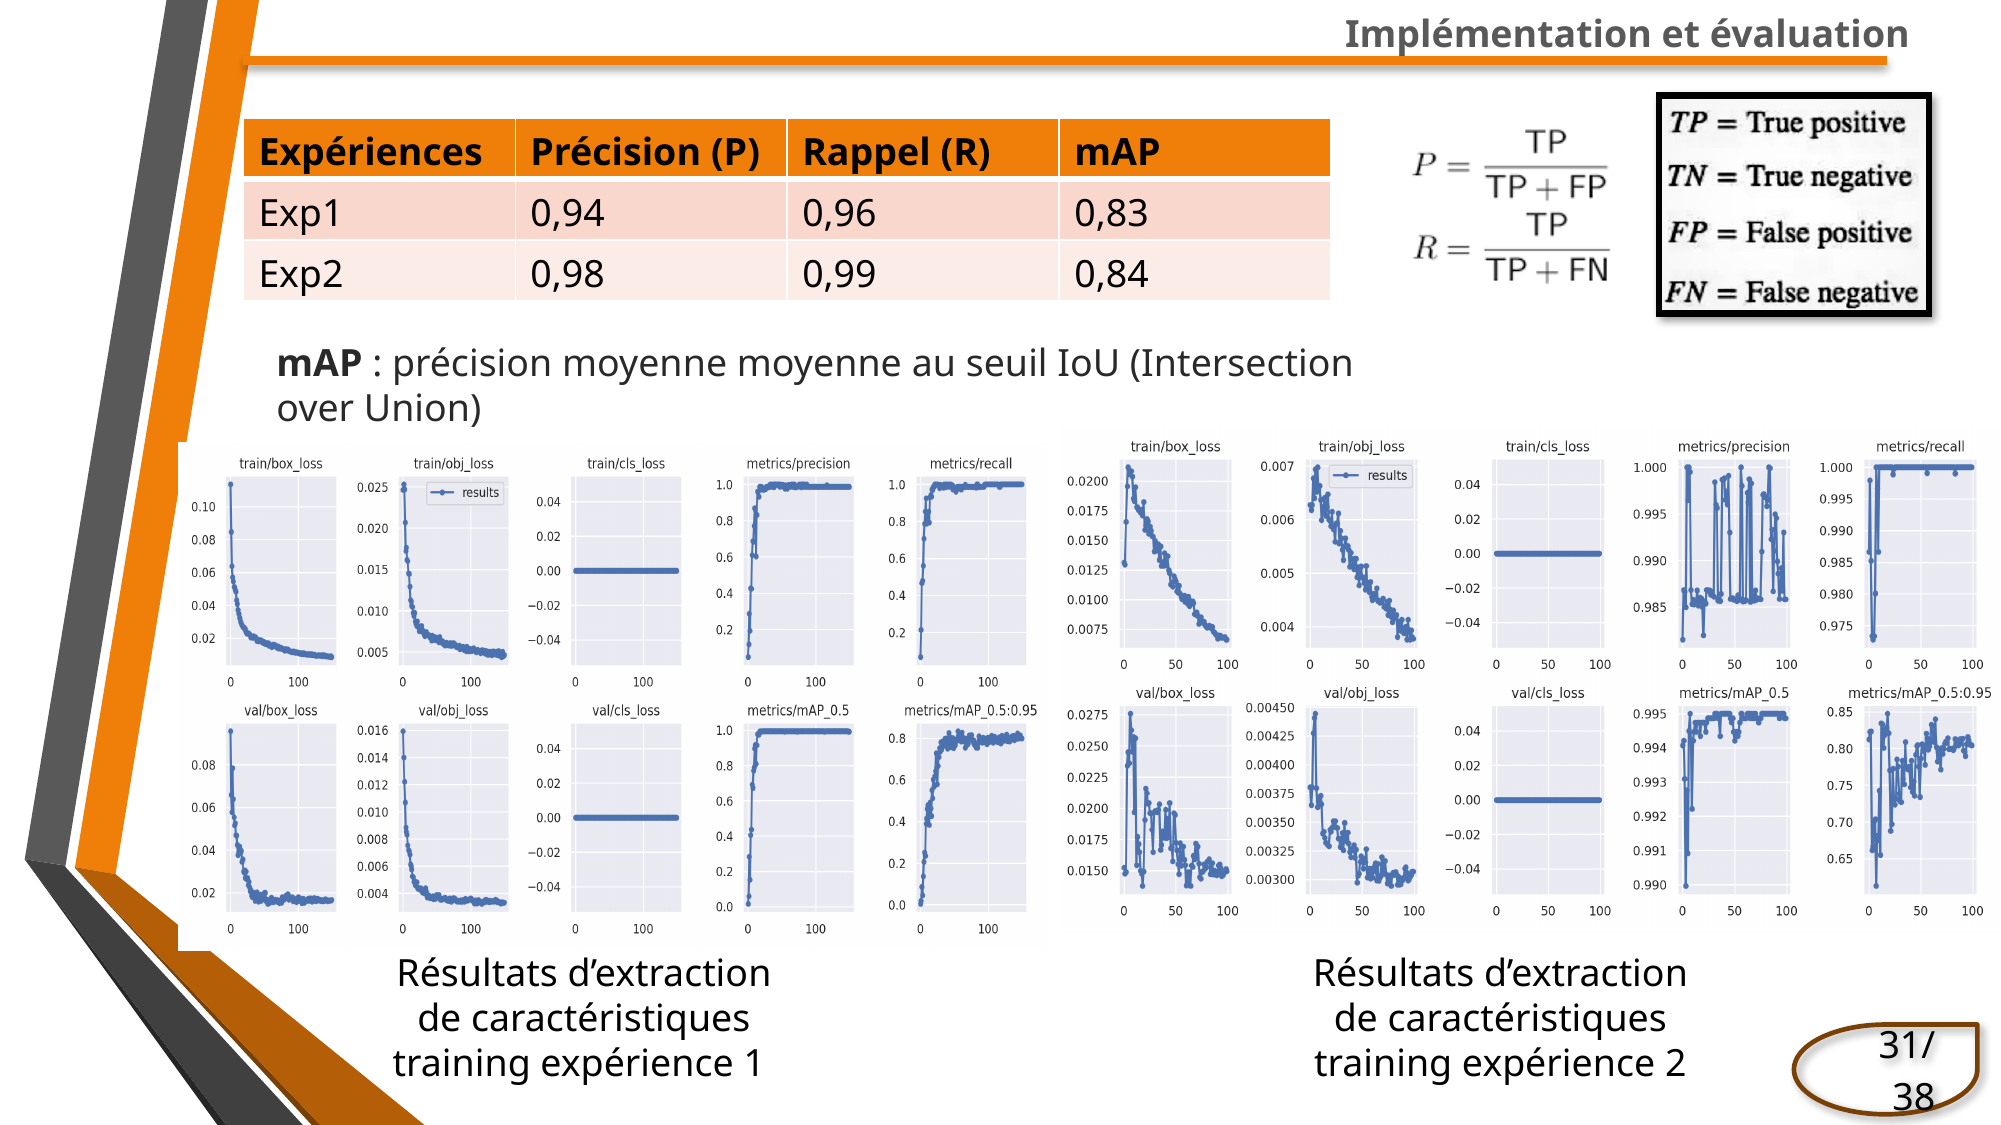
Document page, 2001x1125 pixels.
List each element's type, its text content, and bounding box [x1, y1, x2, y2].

table_cell Exp2 [244, 241, 515, 300]
table_cell 0,99 [788, 241, 1058, 300]
table_cell 0,94 [516, 182, 786, 239]
table_cell 0,98 [516, 241, 786, 300]
picture [177, 442, 1049, 952]
text_box Résultats d’extraction de caractéristiques training expérience 1 [372, 964, 796, 1091]
picture [1661, 98, 1927, 311]
table_header mAP [1060, 119, 1330, 176]
table_cell 0,96 [788, 182, 1058, 239]
table_cell 0,83 [1060, 182, 1330, 239]
picture [1060, 424, 2000, 934]
table_header Expériences [244, 119, 515, 176]
table_cell Exp1 [244, 182, 515, 239]
picture [1382, 100, 1619, 325]
table_cell 0,84 [1060, 241, 1330, 300]
table_header Rappel (R) [788, 119, 1058, 176]
text_box mAP : précision moyenne moyenne au seuil IoU (Intersection over Union) [261, 331, 1443, 437]
text_box 31/38 [1793, 1024, 1978, 1115]
table_header Précision (P) [516, 119, 786, 176]
text_box Implémentation et évaluation [1330, 2, 1926, 63]
text_box Résultats d’extraction de caractéristiques training expérience 2 [1289, 946, 1712, 1092]
